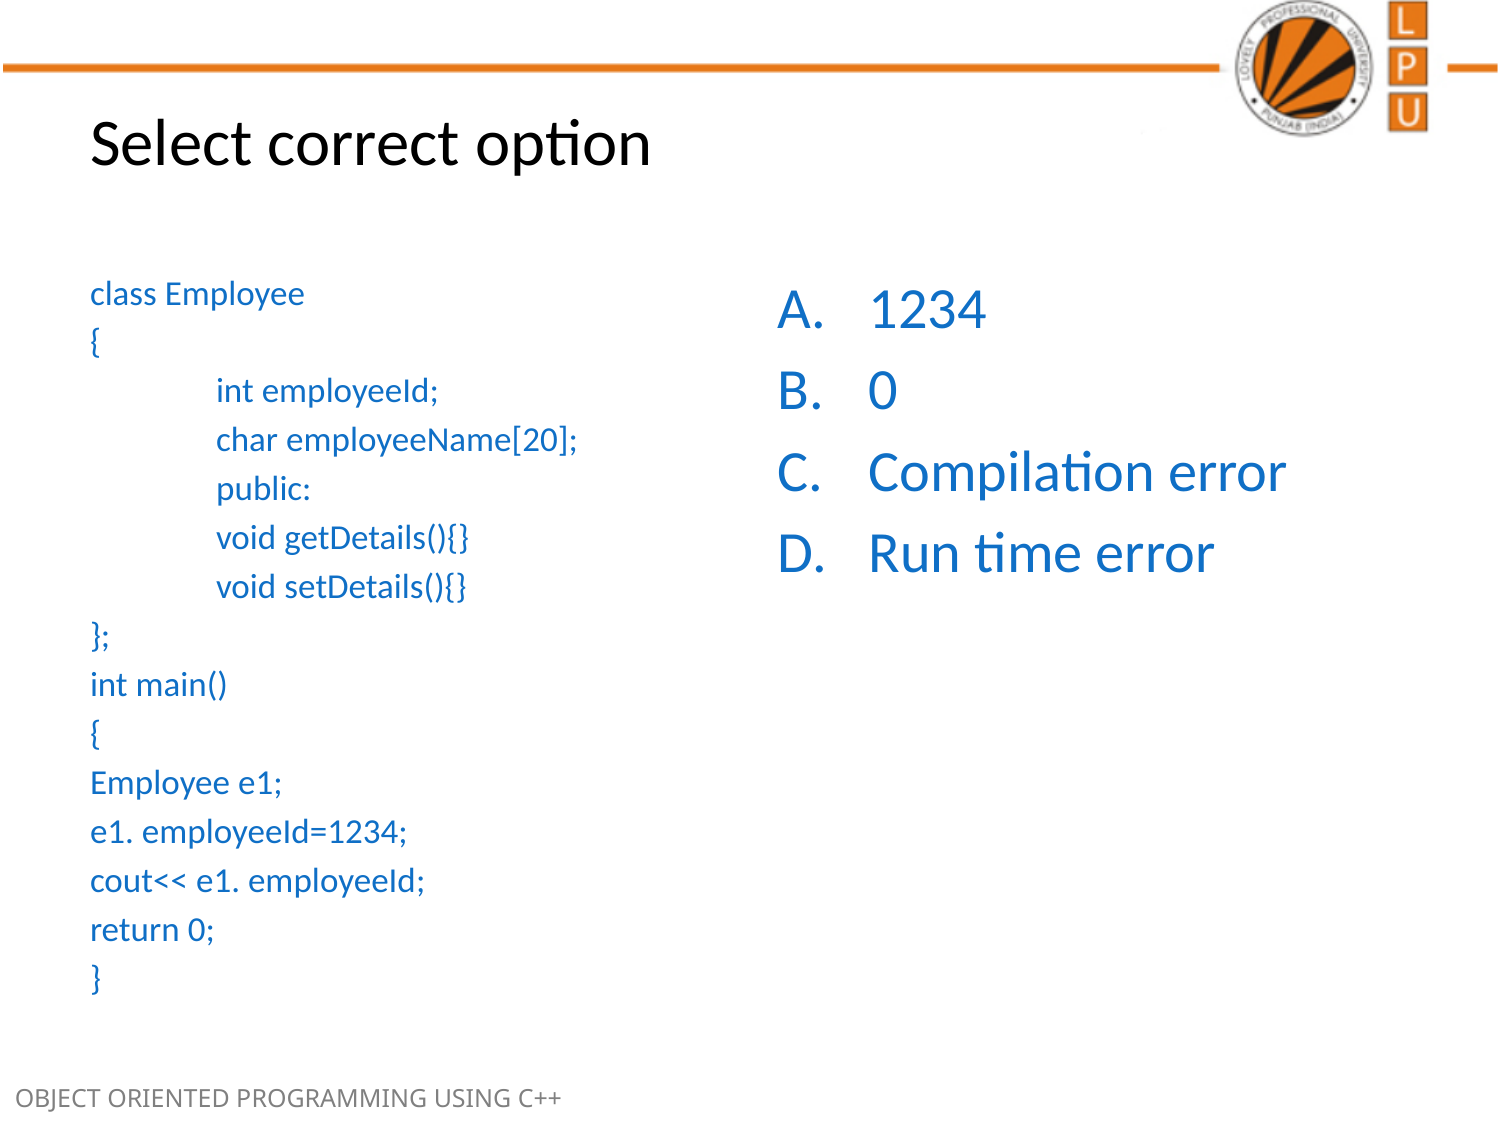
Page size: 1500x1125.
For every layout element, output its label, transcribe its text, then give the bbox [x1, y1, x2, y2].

list 1234 0 Compilation error Run time error [762, 262, 1425, 1005]
picture [3, 0, 1500, 155]
list class Employee { int employeeId; char employeeName[20]; public: void getDetails(){} void setDetails(){} }; int main() { Employee e1; e1. employeeId=1234; cout<< e1. employeeId; return 0; } [75, 262, 738, 1005]
title Select correct option [75, 45, 1425, 233]
